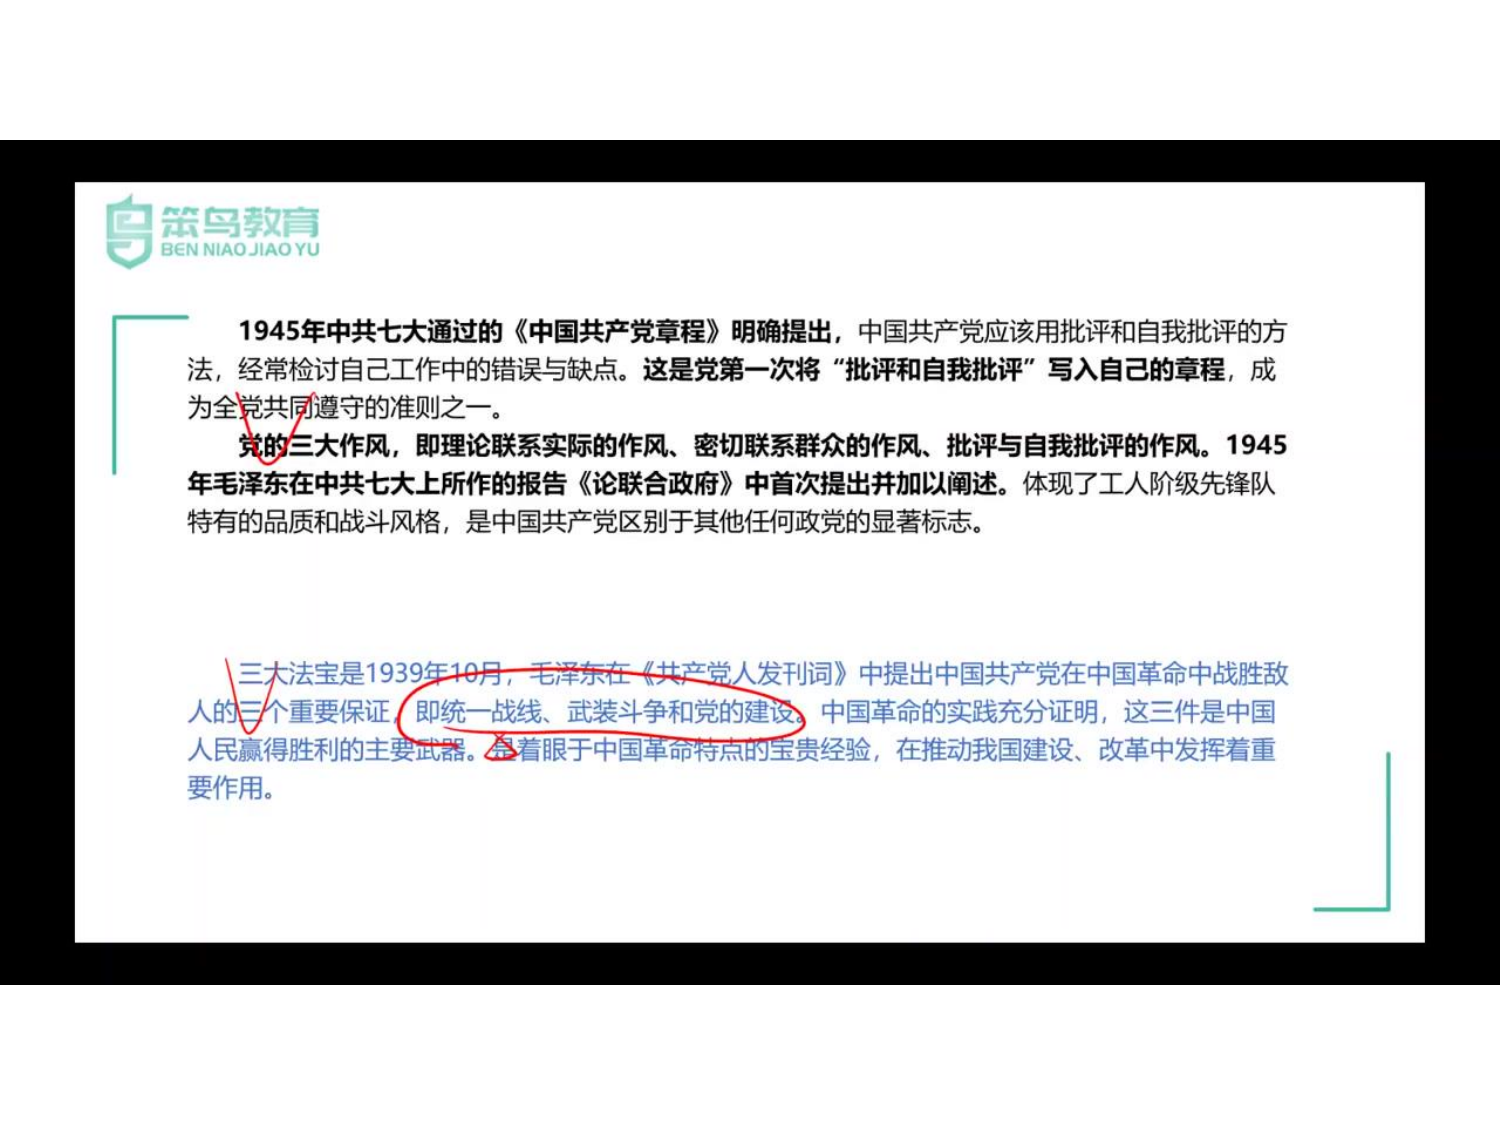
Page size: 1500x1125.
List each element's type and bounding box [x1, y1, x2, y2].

picture [0, 140, 1500, 985]
